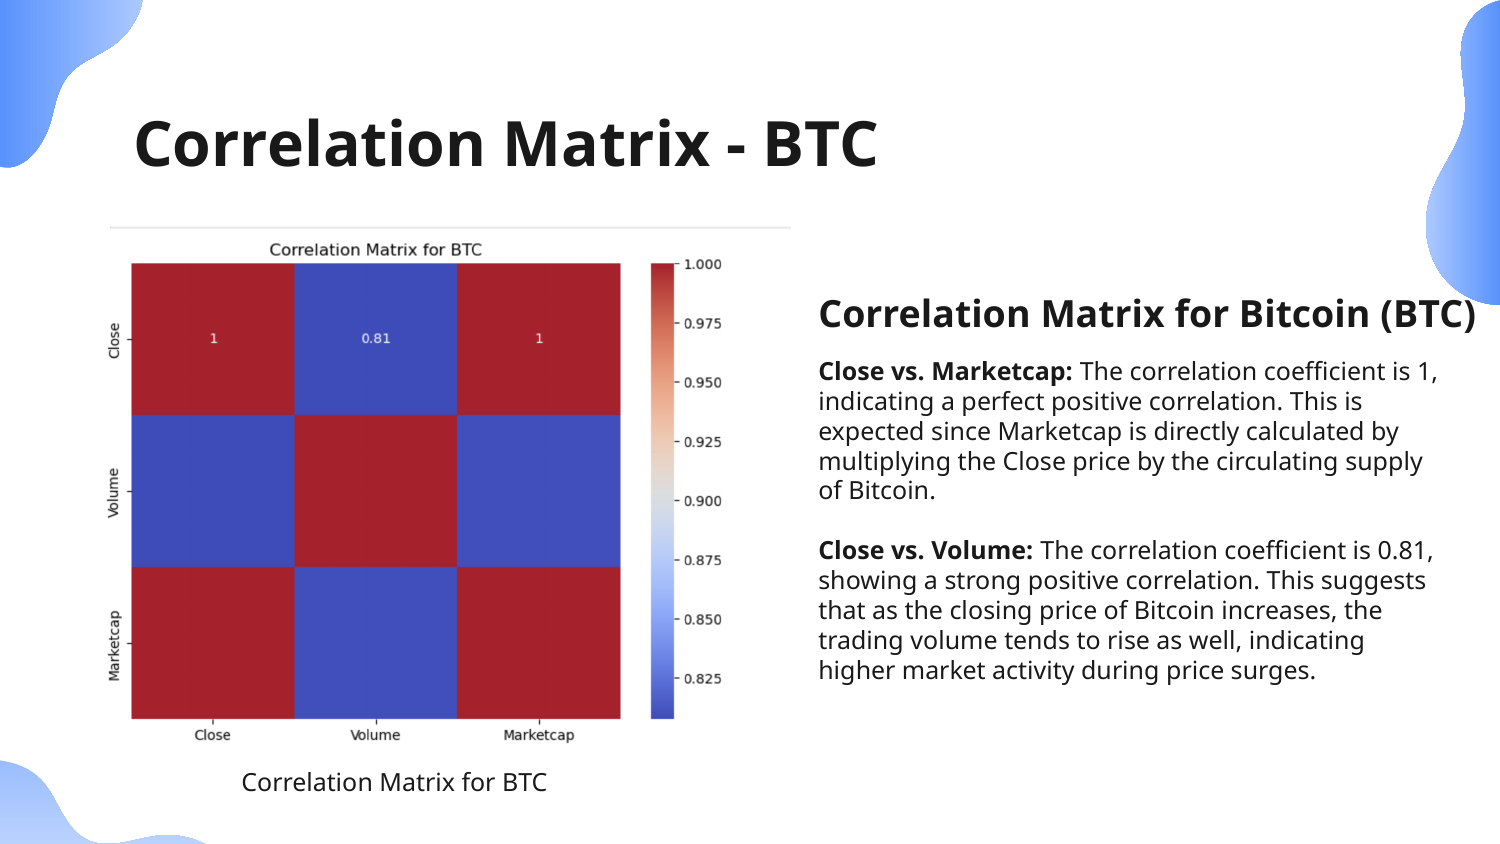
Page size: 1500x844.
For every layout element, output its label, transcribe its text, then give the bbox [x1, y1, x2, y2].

subtitle Correlation Matrix for BTC [226, 759, 593, 829]
title Correlation Matrix - BTC [118, 88, 1382, 183]
picture [86, 225, 792, 752]
title Correlation Matrix for Bitcoin (BTC) [803, 215, 1500, 350]
subtitle Close vs. Marketcap: The correlation coefficient is 1, indicating a perfect positive correlation. This is expected since Marketcap is directly calculated by multiplying the Close price by the circulating supply of Bitcoin. Close vs. Volume: The correlation coefficient is 0.81, showing a strong positive correlation. This suggests that as the closing price of Bitcoin increases, the trading volume tends to rise as well, indicating higher market activity during price surges. [803, 340, 1462, 668]
